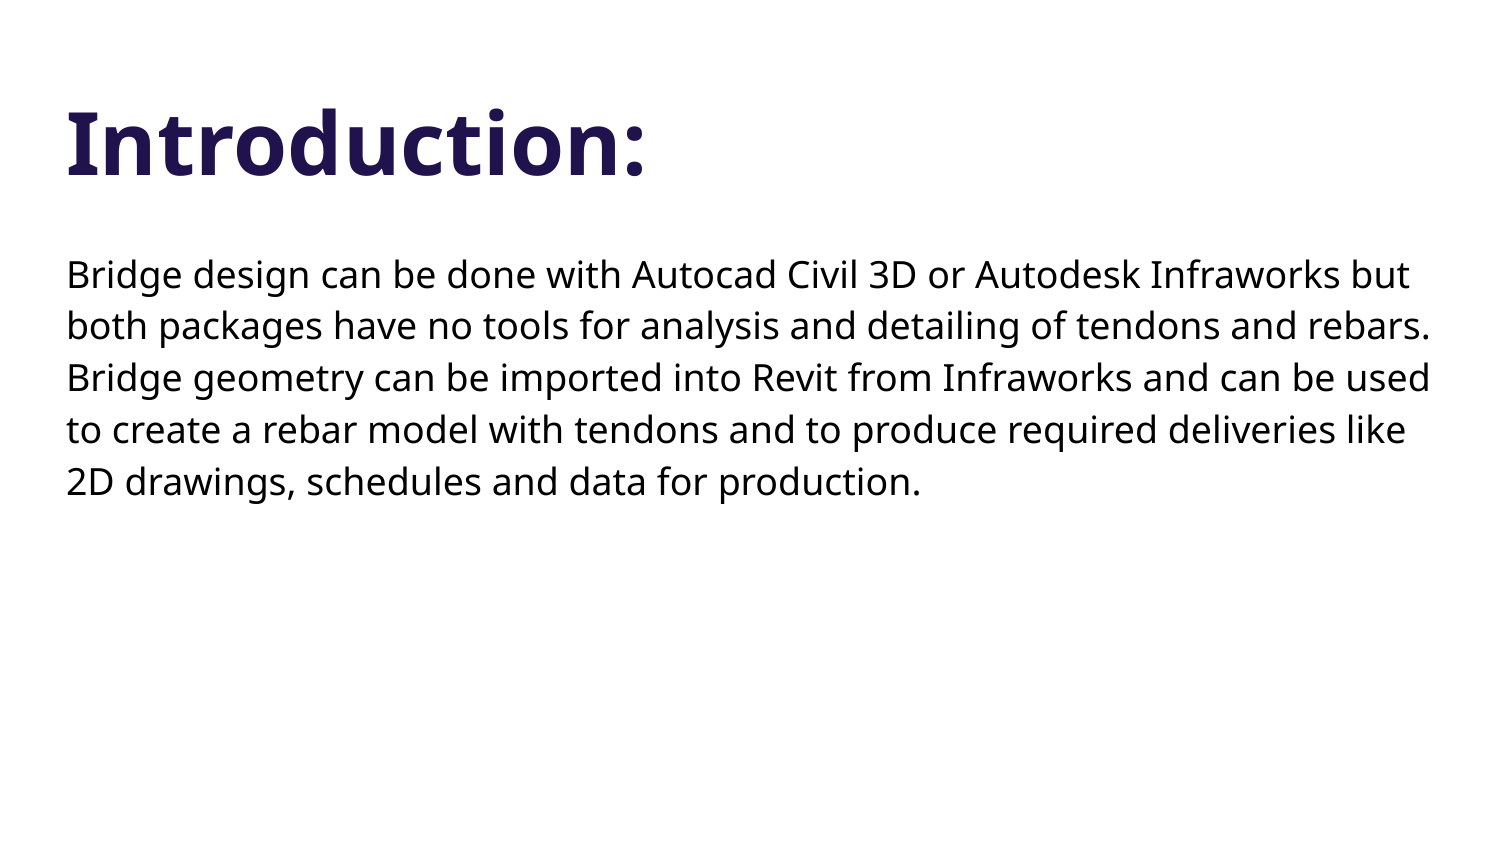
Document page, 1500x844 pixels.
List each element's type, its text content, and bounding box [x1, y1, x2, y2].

title Introduction: [51, 72, 1449, 176]
list Bridge design can be done with Autocad Civil 3D or Autodesk Infraworks but both packages have no tools for analysis and detailing of tendons and rebars. Bridge geometry can be imported into Revit from Infraworks and can be used to create a rebar model with tendons and to produce required deliveries like 2D drawings, schedules and data for production. [51, 229, 1449, 743]
